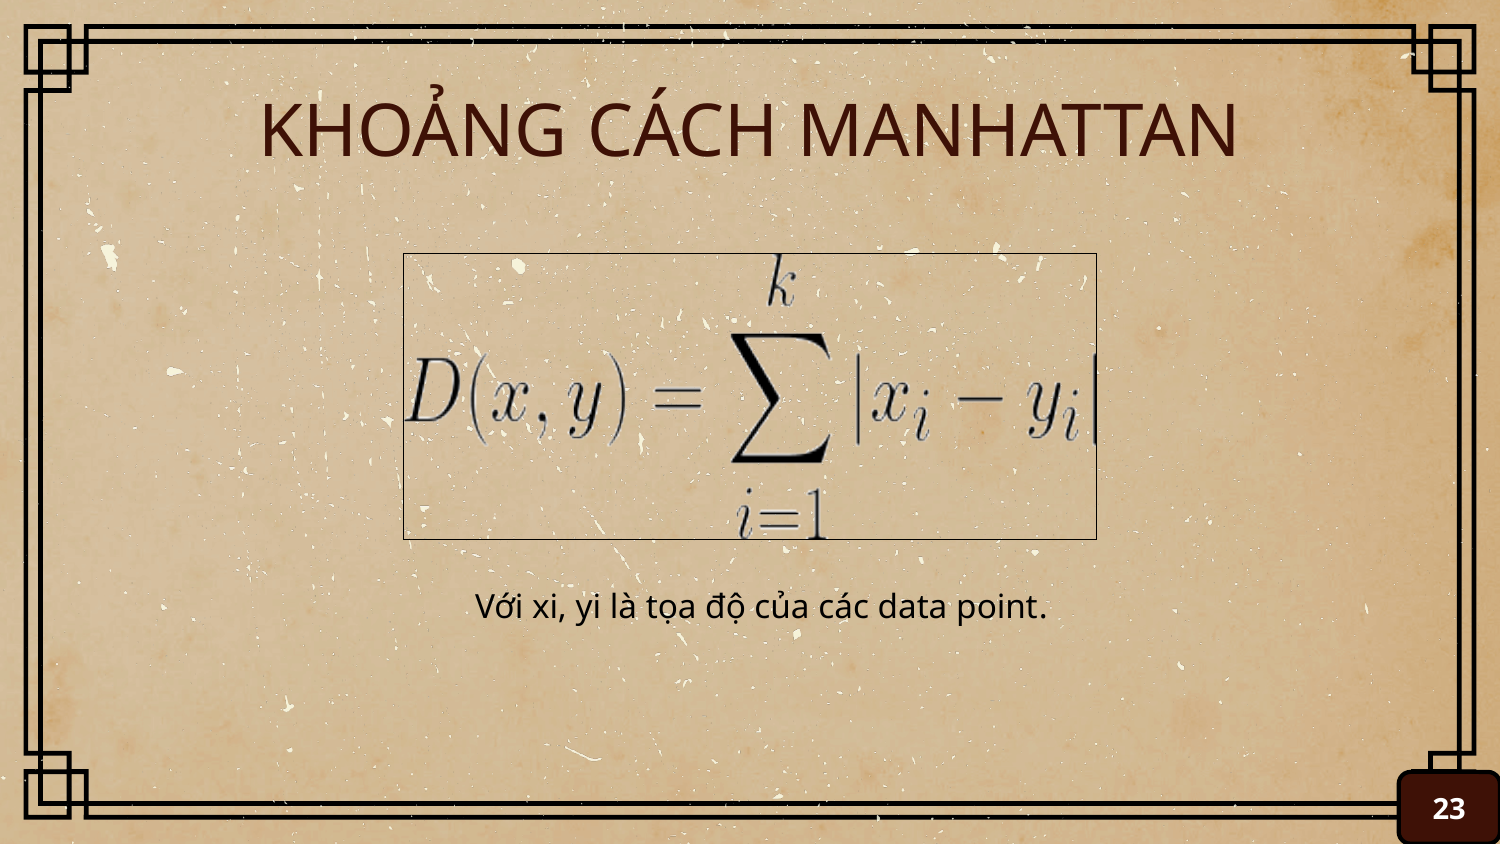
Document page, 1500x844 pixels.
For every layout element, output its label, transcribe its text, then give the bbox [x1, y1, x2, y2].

picture [0, 0, 1500, 844]
subtitle Với xi, yi là tọa độ của các data point. [265, 570, 1235, 706]
text_box 23 [1396, 769, 1500, 844]
text_box [104, 56, 1049, 152]
text_box KHOẢNG CÁCH MANHATTAN [117, 88, 1383, 167]
